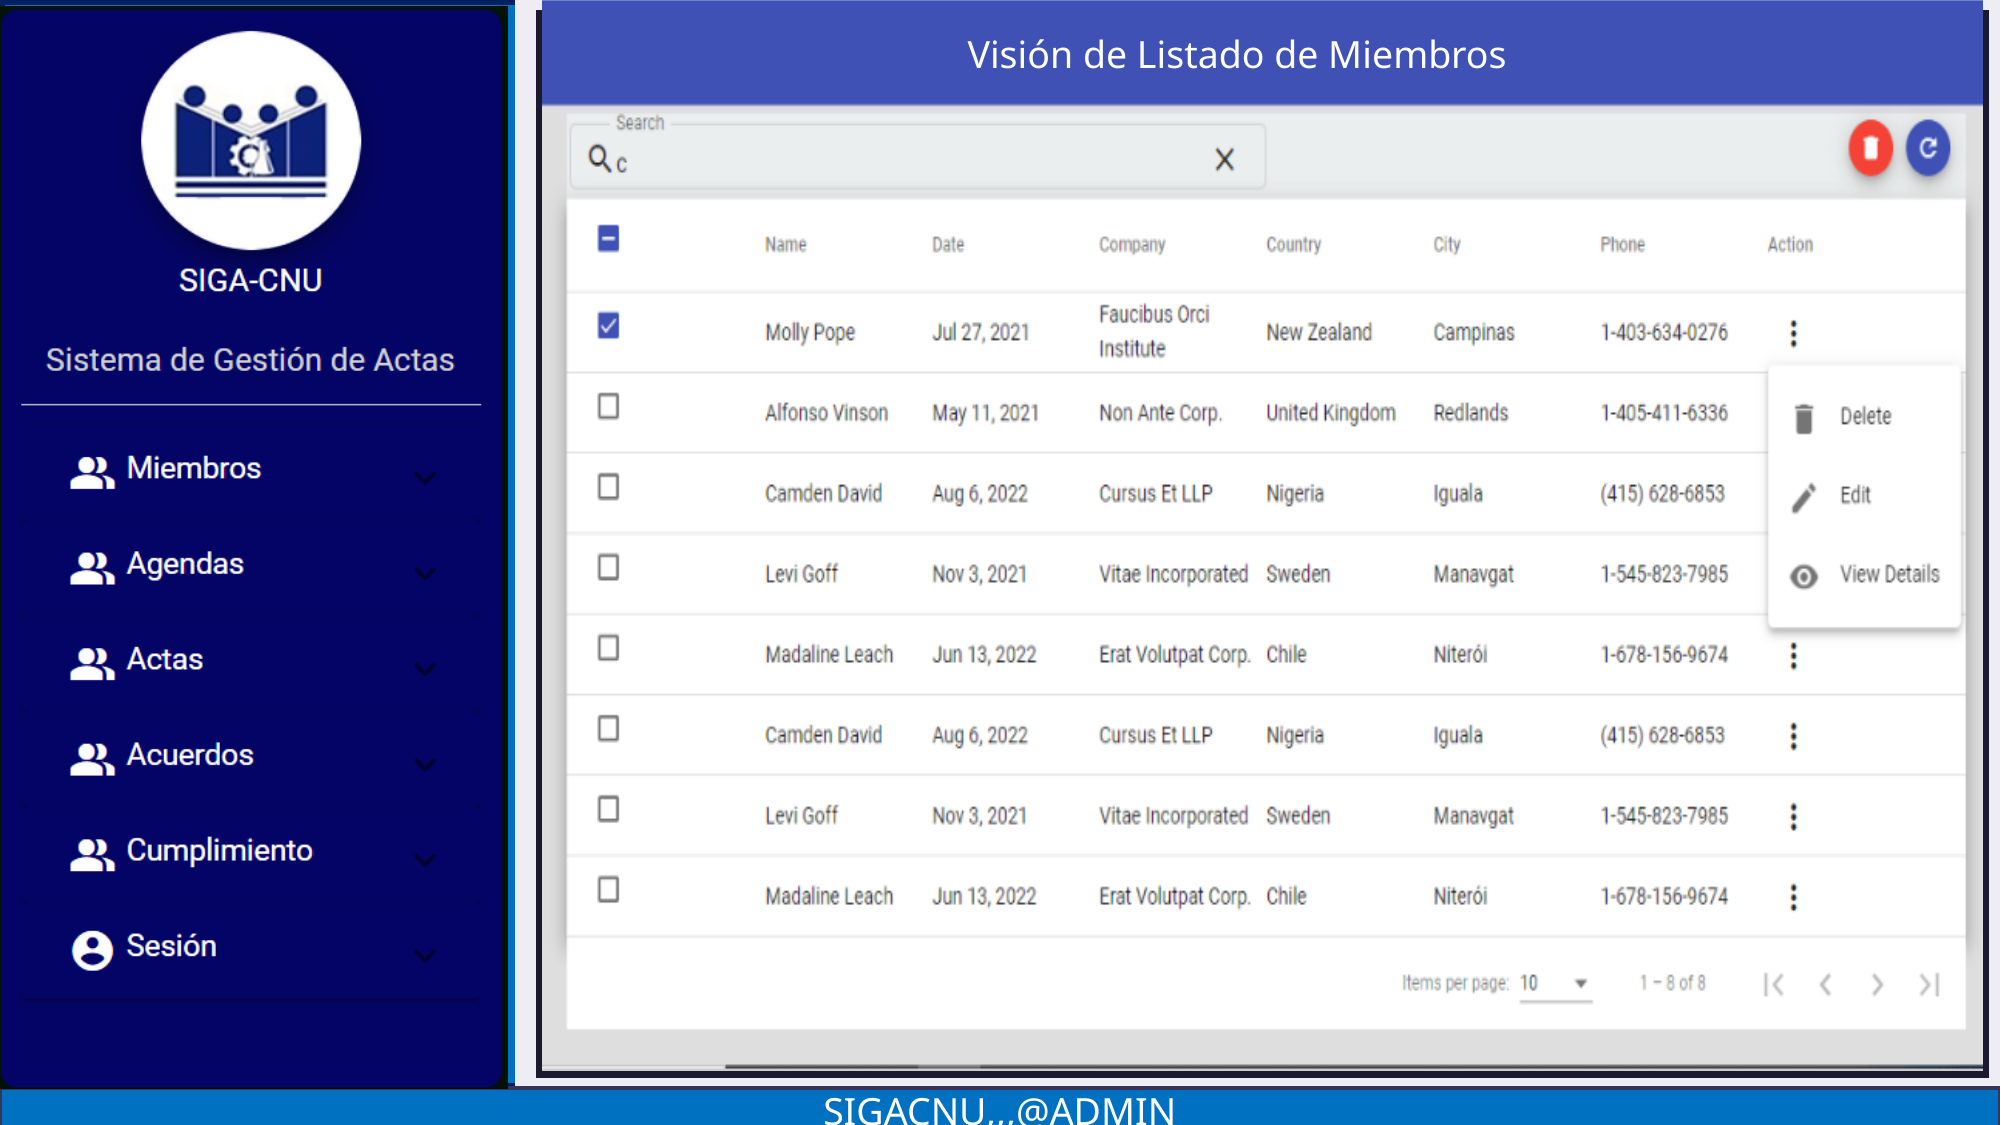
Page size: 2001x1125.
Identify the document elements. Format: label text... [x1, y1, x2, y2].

picture [0, 6, 508, 1089]
text_box [524, 0, 2000, 1087]
text_box [0, 0, 524, 1087]
text_box SIGACNU,,,@ADMIN [0, 1087, 2000, 1125]
picture [542, 0, 1983, 1071]
